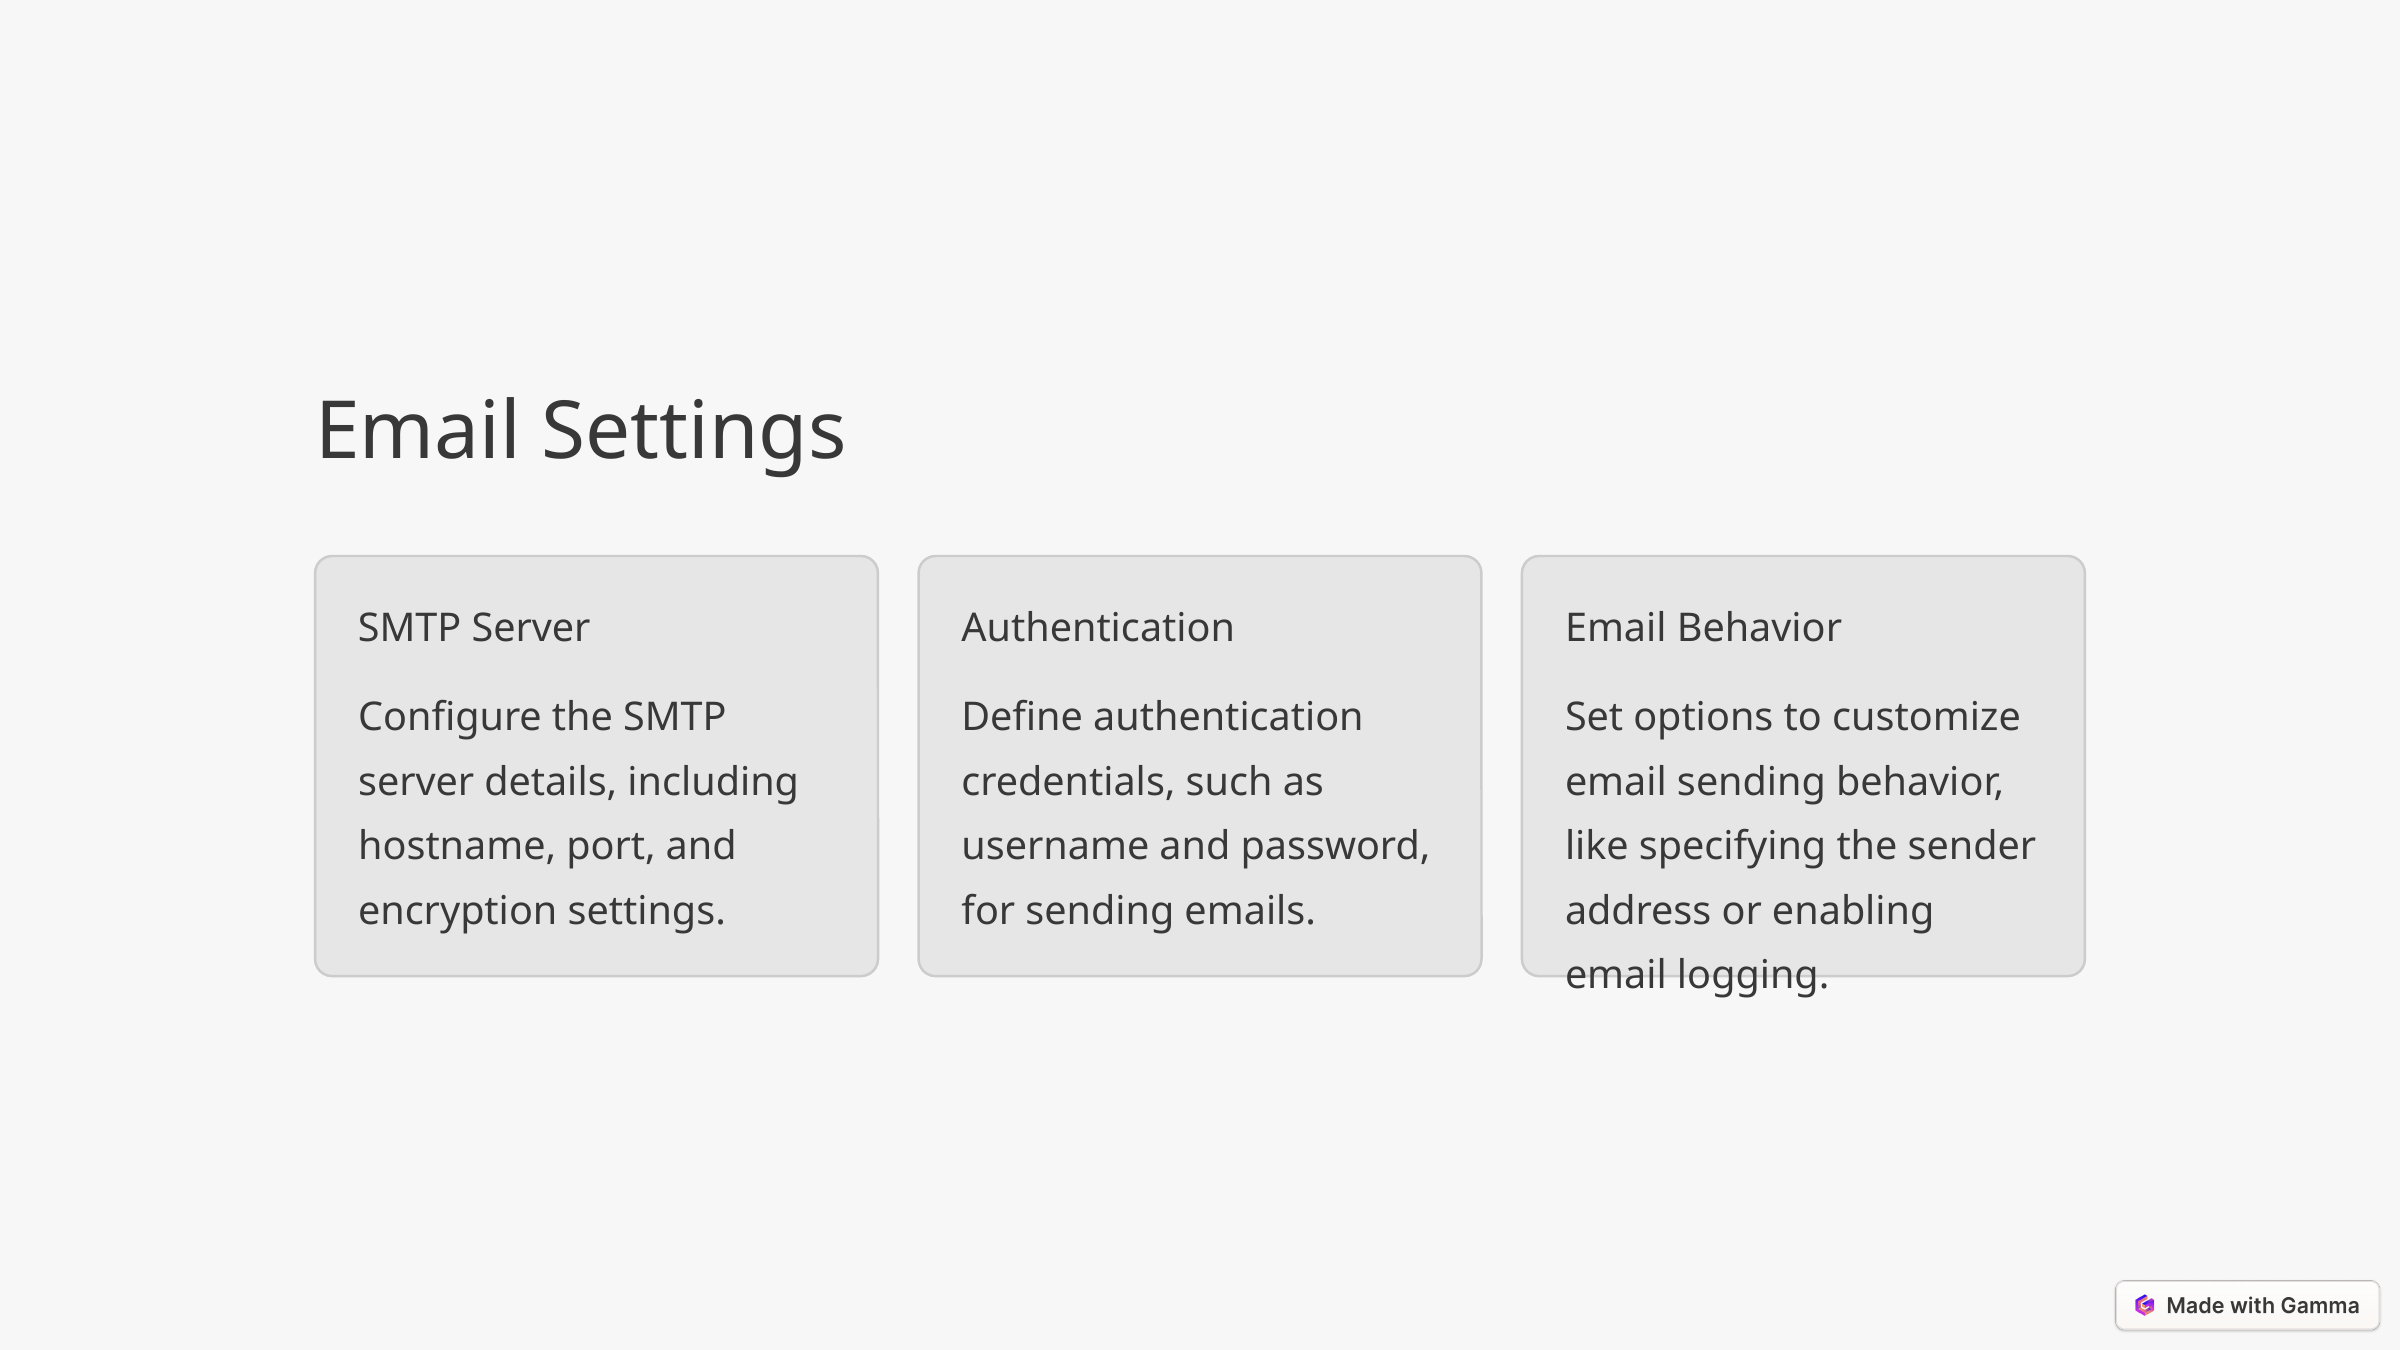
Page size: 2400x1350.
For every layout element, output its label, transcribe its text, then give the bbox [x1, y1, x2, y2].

text_box Authentication [961, 599, 1367, 650]
text_box [1521, 556, 2085, 977]
text_box Set options to customize email sending behavior, like specifying the sender address or enabling email logging. [1564, 673, 2042, 934]
text_box SMTP Server [357, 599, 763, 650]
text_box Configure the SMTP server details, including hostname, port, and encryption settings. [358, 673, 835, 869]
text_box Email Behavior [1564, 599, 1970, 650]
picture [2106, 1271, 2389, 1339]
text_box [918, 556, 1482, 977]
text_box Email Settings [315, 373, 1125, 475]
text_box Define authentication credentials, such as username and password, for sending emails. [961, 673, 1439, 934]
text_box [315, 556, 879, 977]
